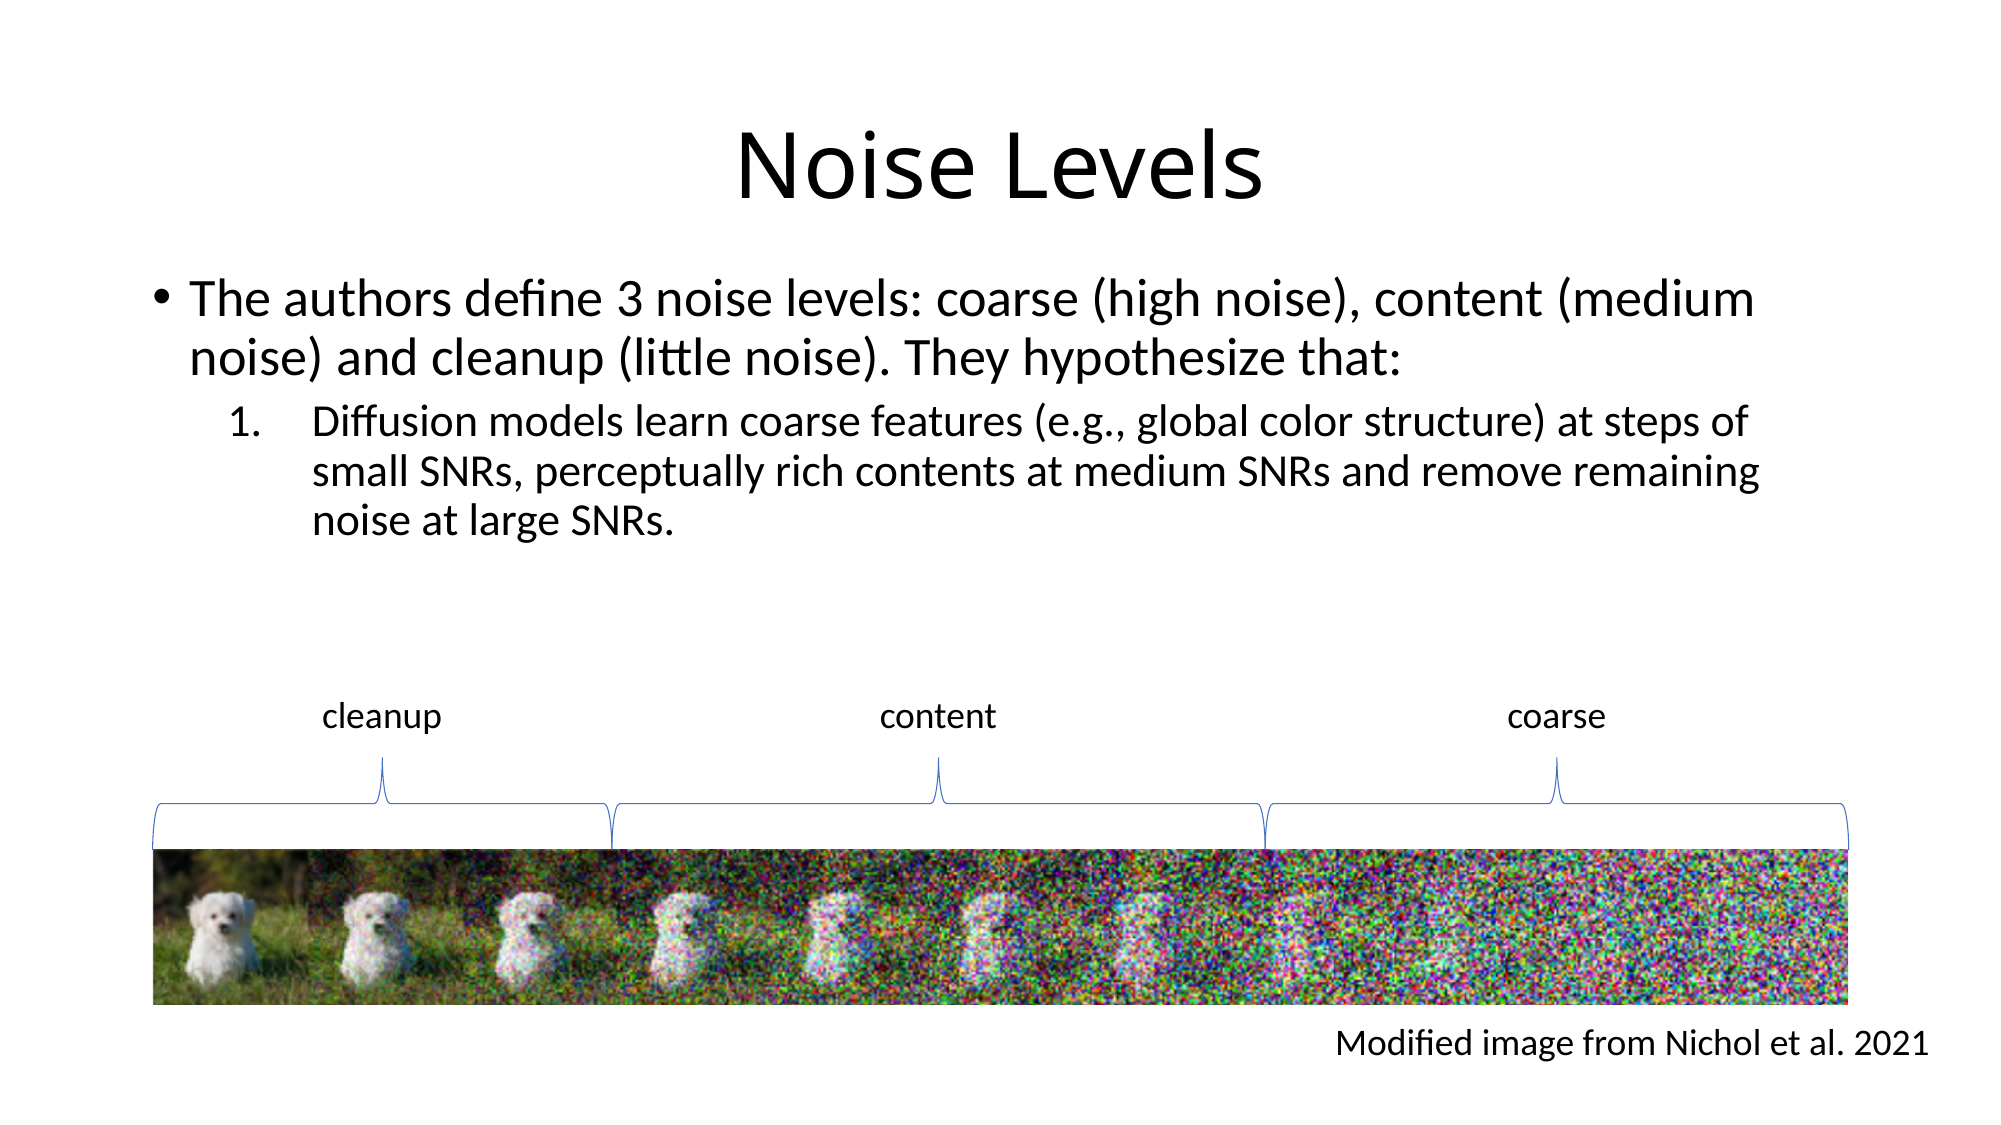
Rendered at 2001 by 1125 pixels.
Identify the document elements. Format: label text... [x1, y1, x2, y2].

list The authors define 3 noise levels: coarse (high noise), content (medium noise) and cleanup (little noise). They hypothesize that: Diffusion models learn coarse features (e.g., global color structure) at steps of small SNRs, perceptually rich contents at medium SNRs and remove remaining noise at large SNRs. The cleanup noise level is less important for generating high quality samples. [137, 262, 1848, 1014]
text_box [152, 683, 1849, 1005]
title Noise Levels [137, 59, 1863, 278]
text_box Modified image from Nichol et al. 2021 [1320, 1010, 1946, 1071]
